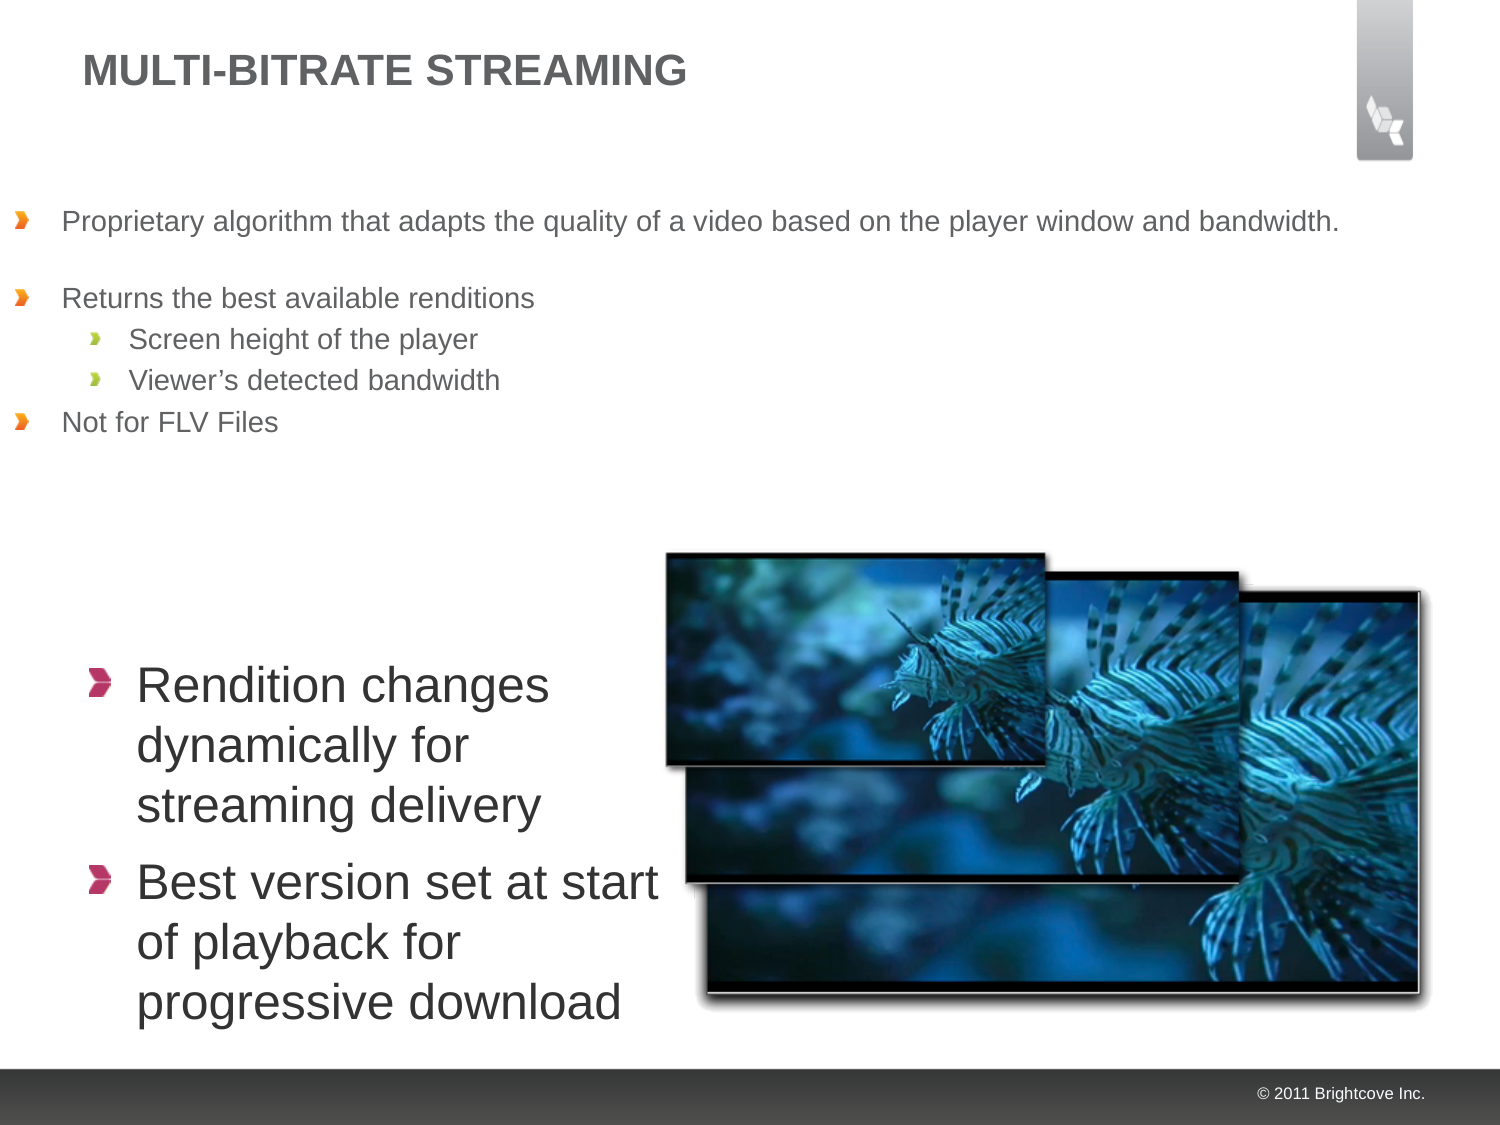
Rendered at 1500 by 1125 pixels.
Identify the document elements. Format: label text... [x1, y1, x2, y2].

picture [90, 372, 101, 386]
text_box Rendition changes dynamically for streaming delivery Best version set at start of playback for progressive download [74, 645, 675, 1038]
picture [15, 211, 29, 229]
picture [15, 413, 29, 430]
title Multi-Bitrate Streaming [66, 34, 1322, 194]
picture [89, 865, 111, 894]
picture [0, 0, 1500, 1125]
picture [15, 289, 29, 306]
picture [90, 332, 101, 345]
list Proprietary algorithm that adapts the quality of a video based on the player window and bandwidth. Returns the best available renditions Screen height of the player Viewer’s detected bandwidth Not for FLV Files [0, 194, 1359, 651]
picture [89, 668, 111, 697]
